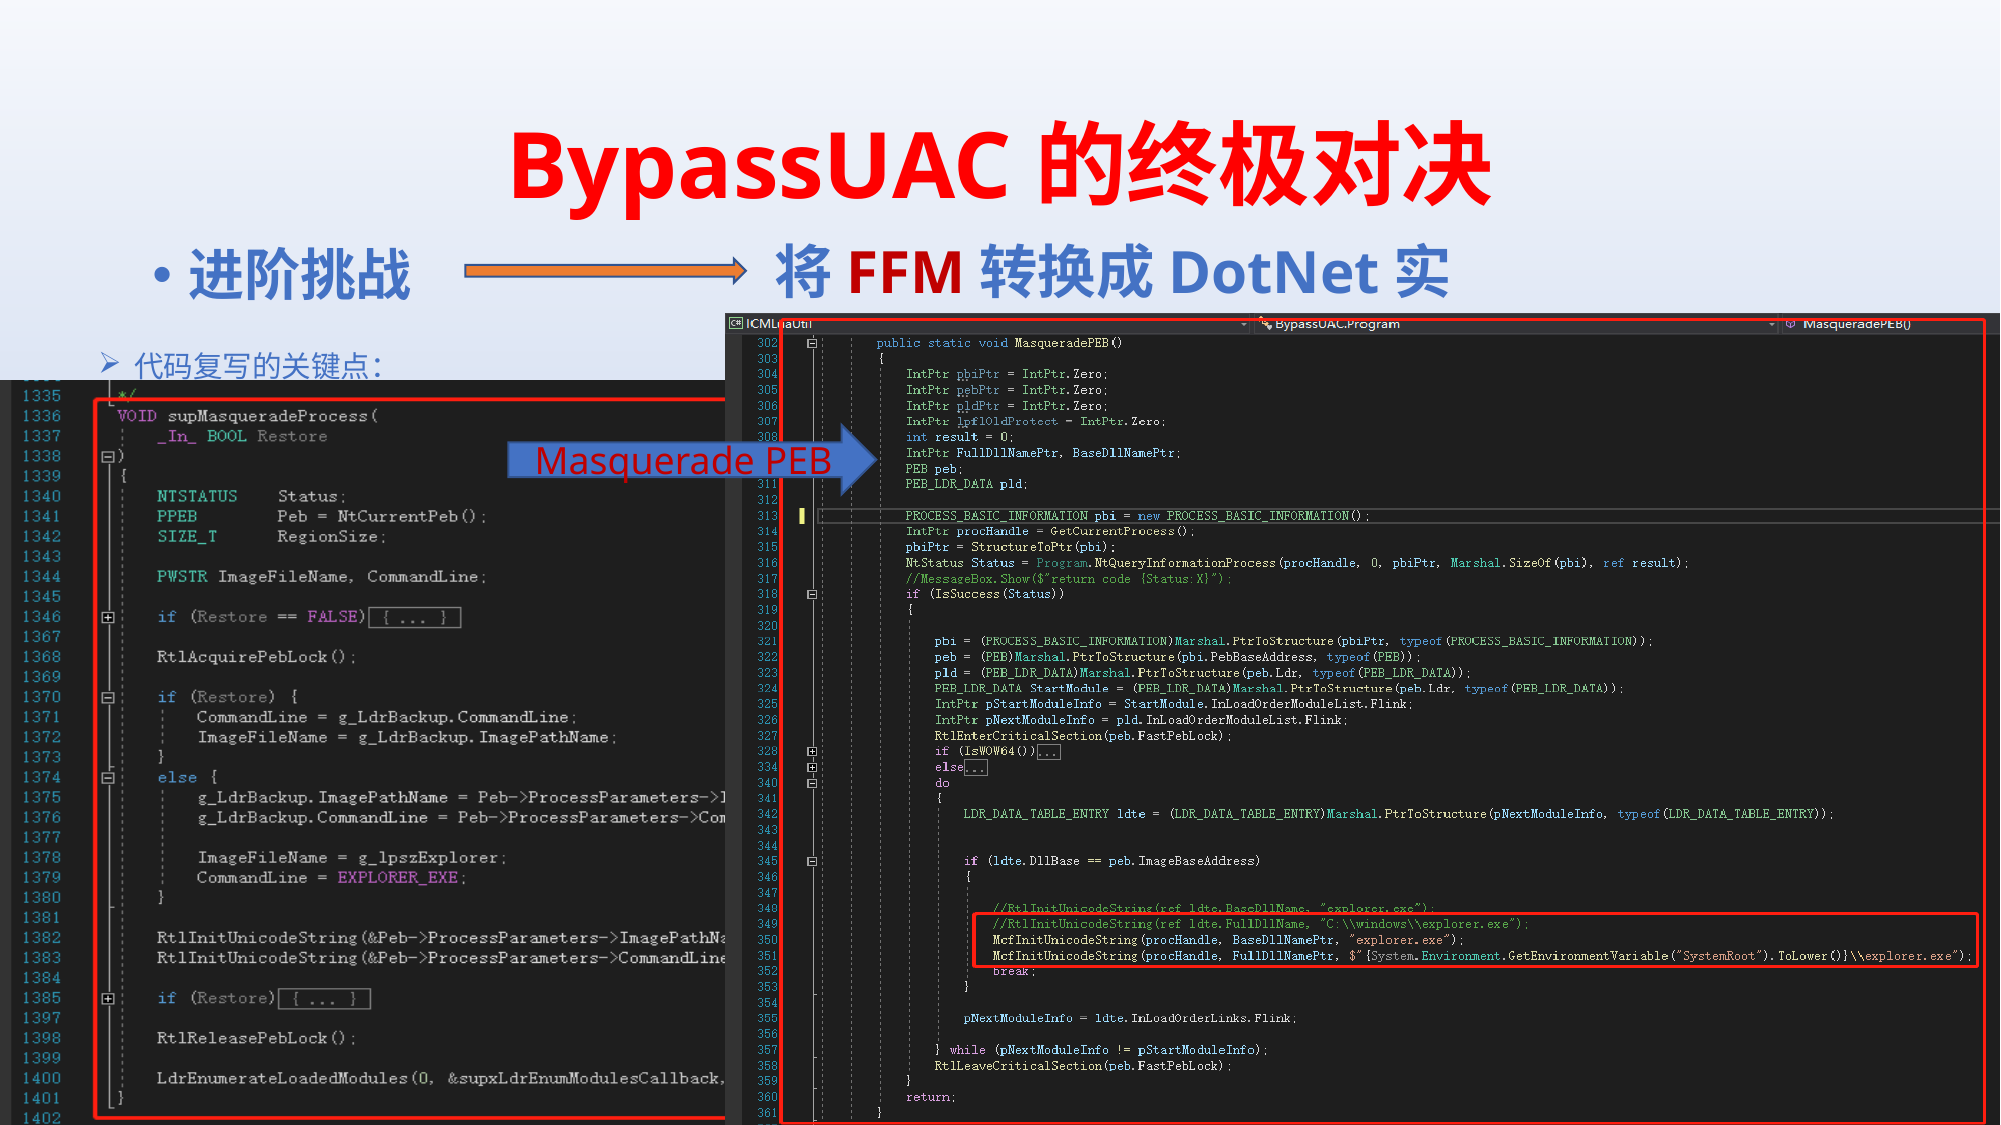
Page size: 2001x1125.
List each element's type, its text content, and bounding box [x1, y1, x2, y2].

list 代码复写的关键点： [83, 344, 452, 380]
text_box [464, 256, 748, 286]
title BypassUAC的终极对决 [137, 59, 1863, 278]
picture [0, 313, 2000, 1125]
text_box 将FFM转换成DotNet实现 [759, 227, 1467, 313]
text_box 进阶挑战 [137, 239, 452, 316]
